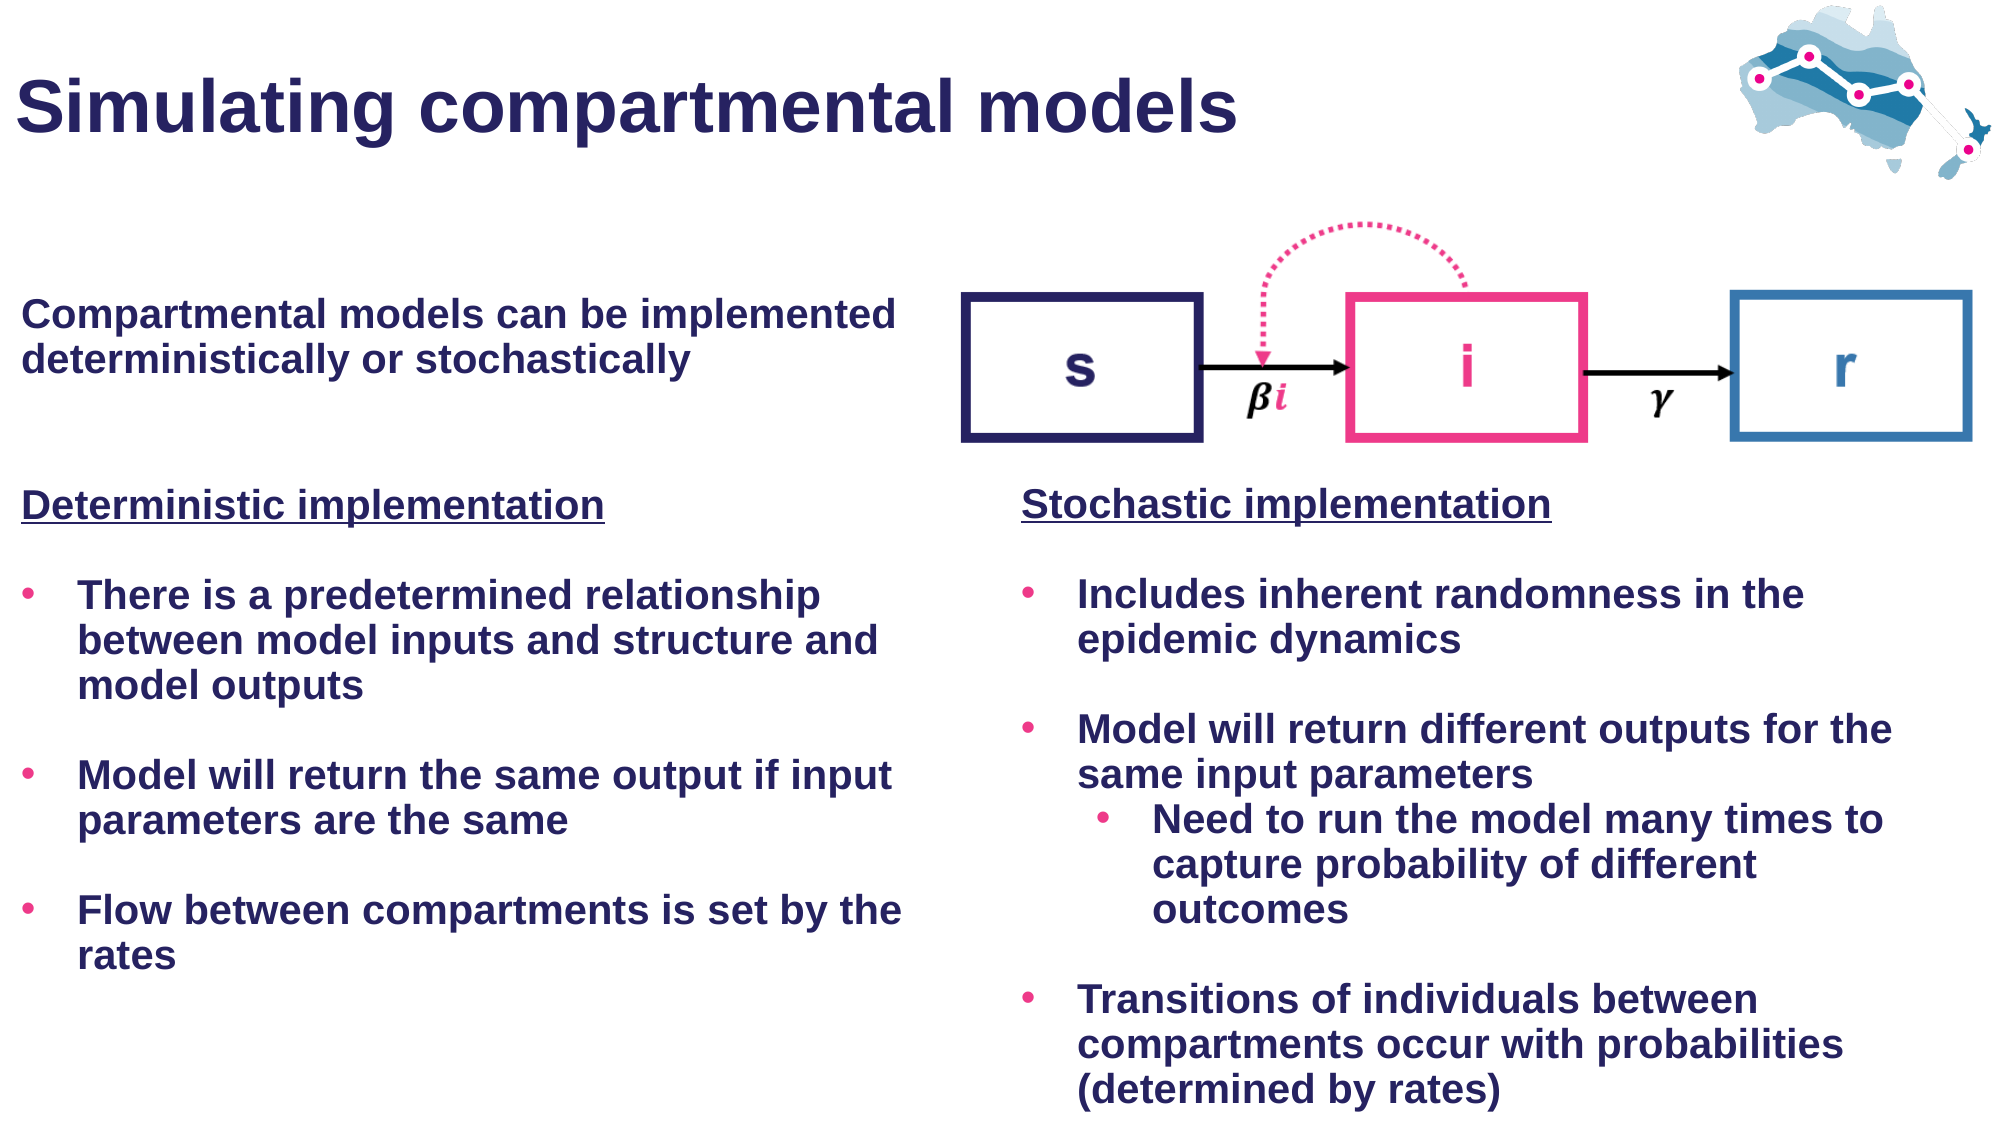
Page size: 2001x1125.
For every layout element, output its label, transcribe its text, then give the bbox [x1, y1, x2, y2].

text_box Compartmental models can be implemented deterministically or stochastically [0, 285, 915, 391]
text_box Deterministic implementation There is a predetermined relationship between model inputs and structure and model outputs Model will return the same output if input parameters are the same Flow between compartments is set by the rates [0, 475, 940, 986]
picture [1724, 0, 2000, 185]
picture [950, 193, 2000, 466]
title Simulating compartmental models [0, 0, 1787, 218]
text_box Stochastic implementation Includes inherent randomness in the epidemic dynamics Model will return different outputs for the same input parameters Need to run the model many times to capture probability of different outcomes Transitions of individuals between compartments occur with probabilities (determined by rates) [999, 475, 1909, 1120]
